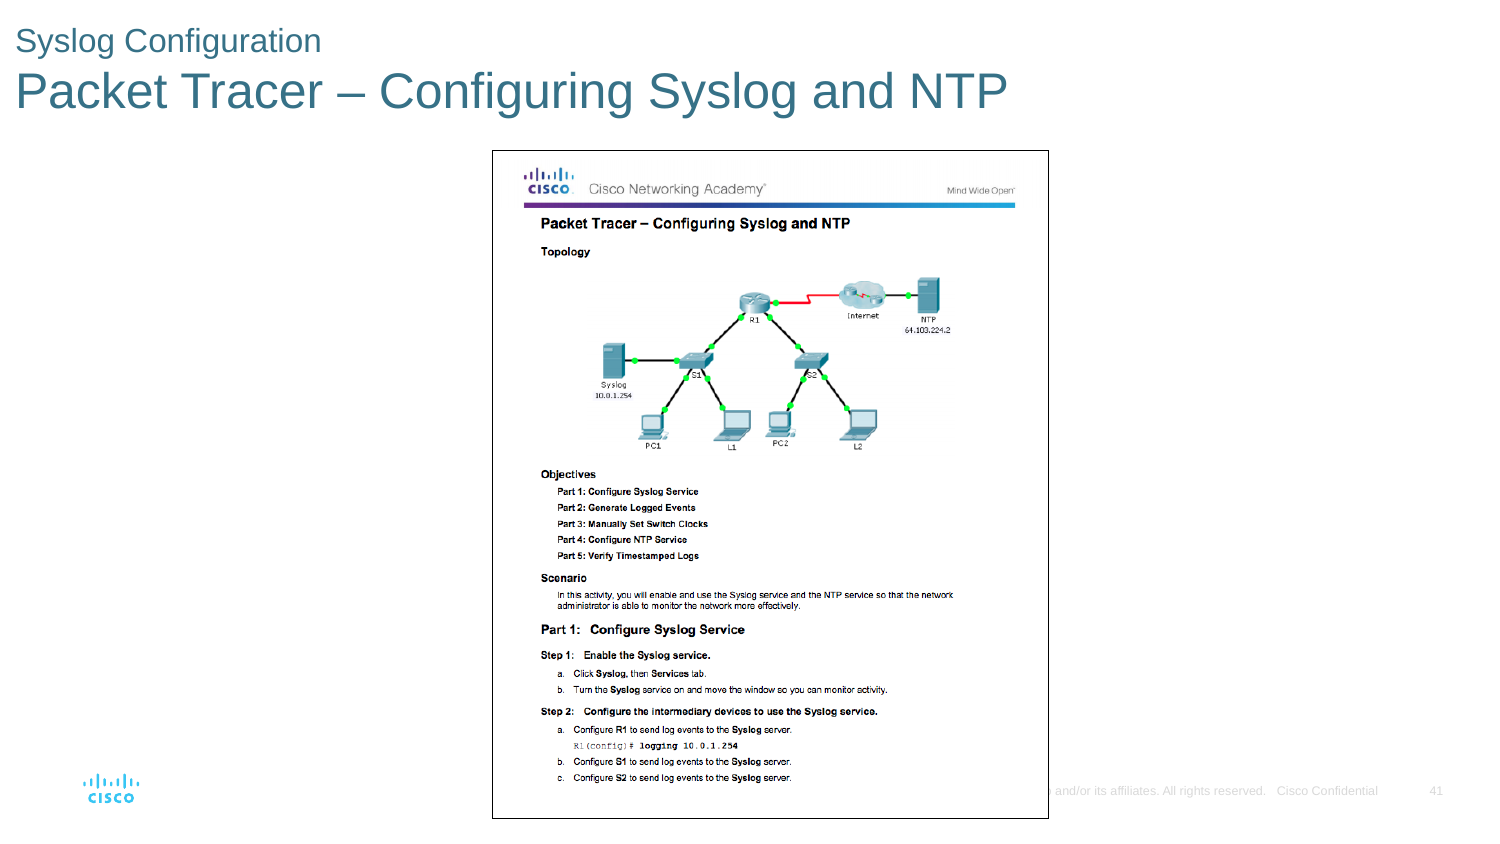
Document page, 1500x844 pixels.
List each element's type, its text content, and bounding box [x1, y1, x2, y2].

picture [492, 149, 1049, 819]
title Syslog Configuration Packet Tracer – Configuring Syslog and NTP [0, 6, 1500, 131]
